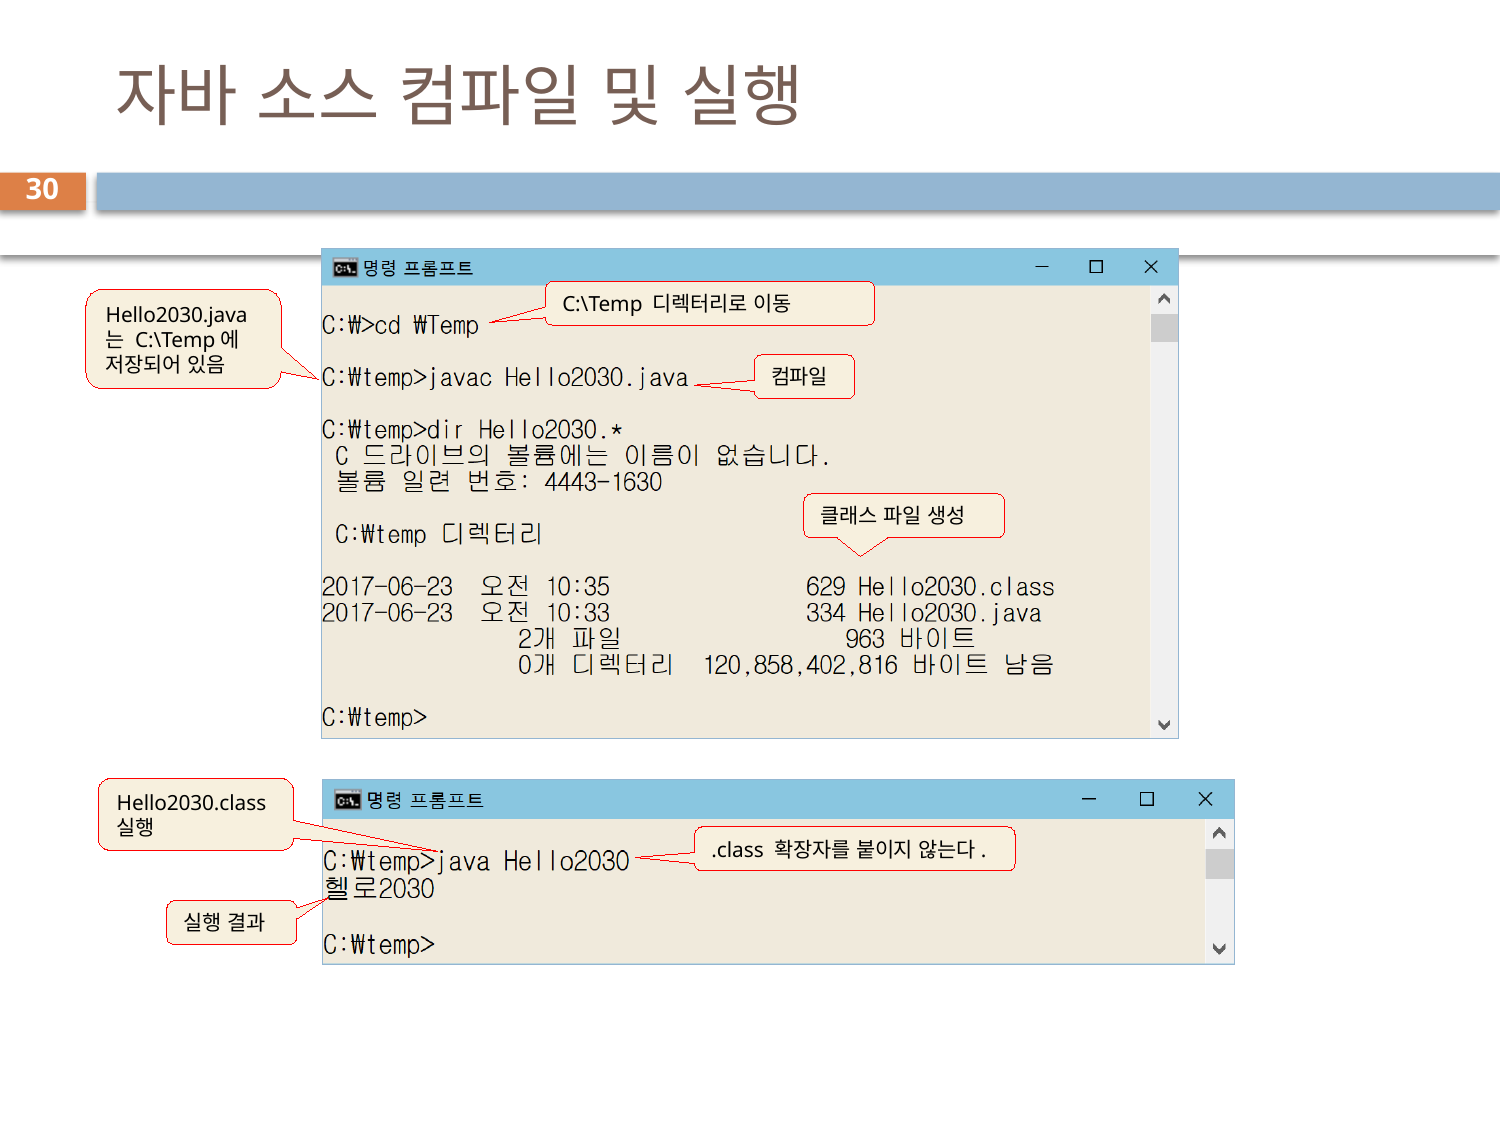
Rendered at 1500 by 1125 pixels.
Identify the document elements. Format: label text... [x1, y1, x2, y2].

title 자바 소스 컴파일 및 실행 [100, 75, 1438, 149]
slide_number 30 [0, 170, 87, 211]
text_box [98, 778, 1235, 965]
text_box [0, 0, 1500, 75]
text_box Hello2030.java는 C:\Temp에 저장되어 있음 [85, 289, 315, 389]
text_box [321, 248, 1179, 740]
